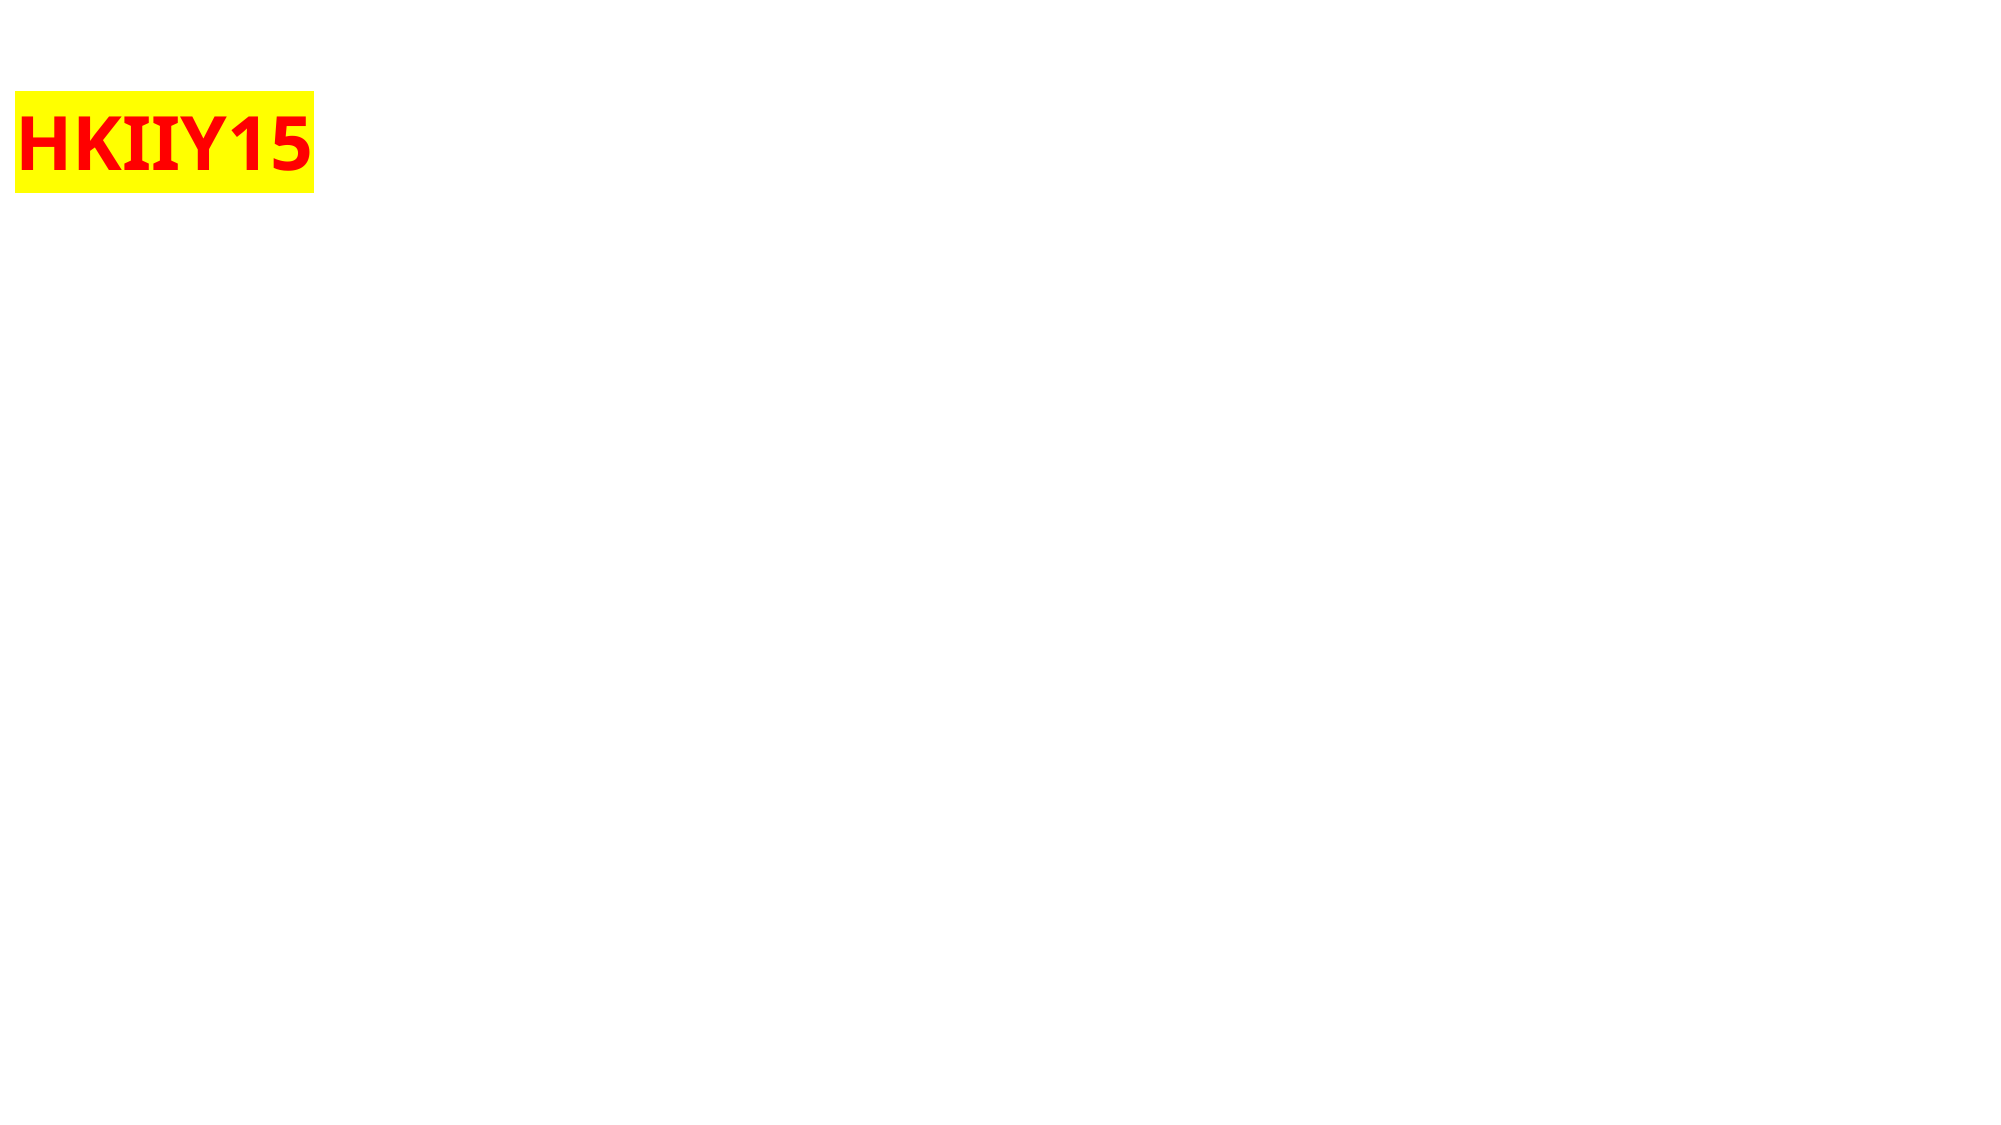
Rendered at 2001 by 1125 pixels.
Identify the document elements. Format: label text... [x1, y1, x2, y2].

title HKIIY15 [0, 0, 2000, 294]
